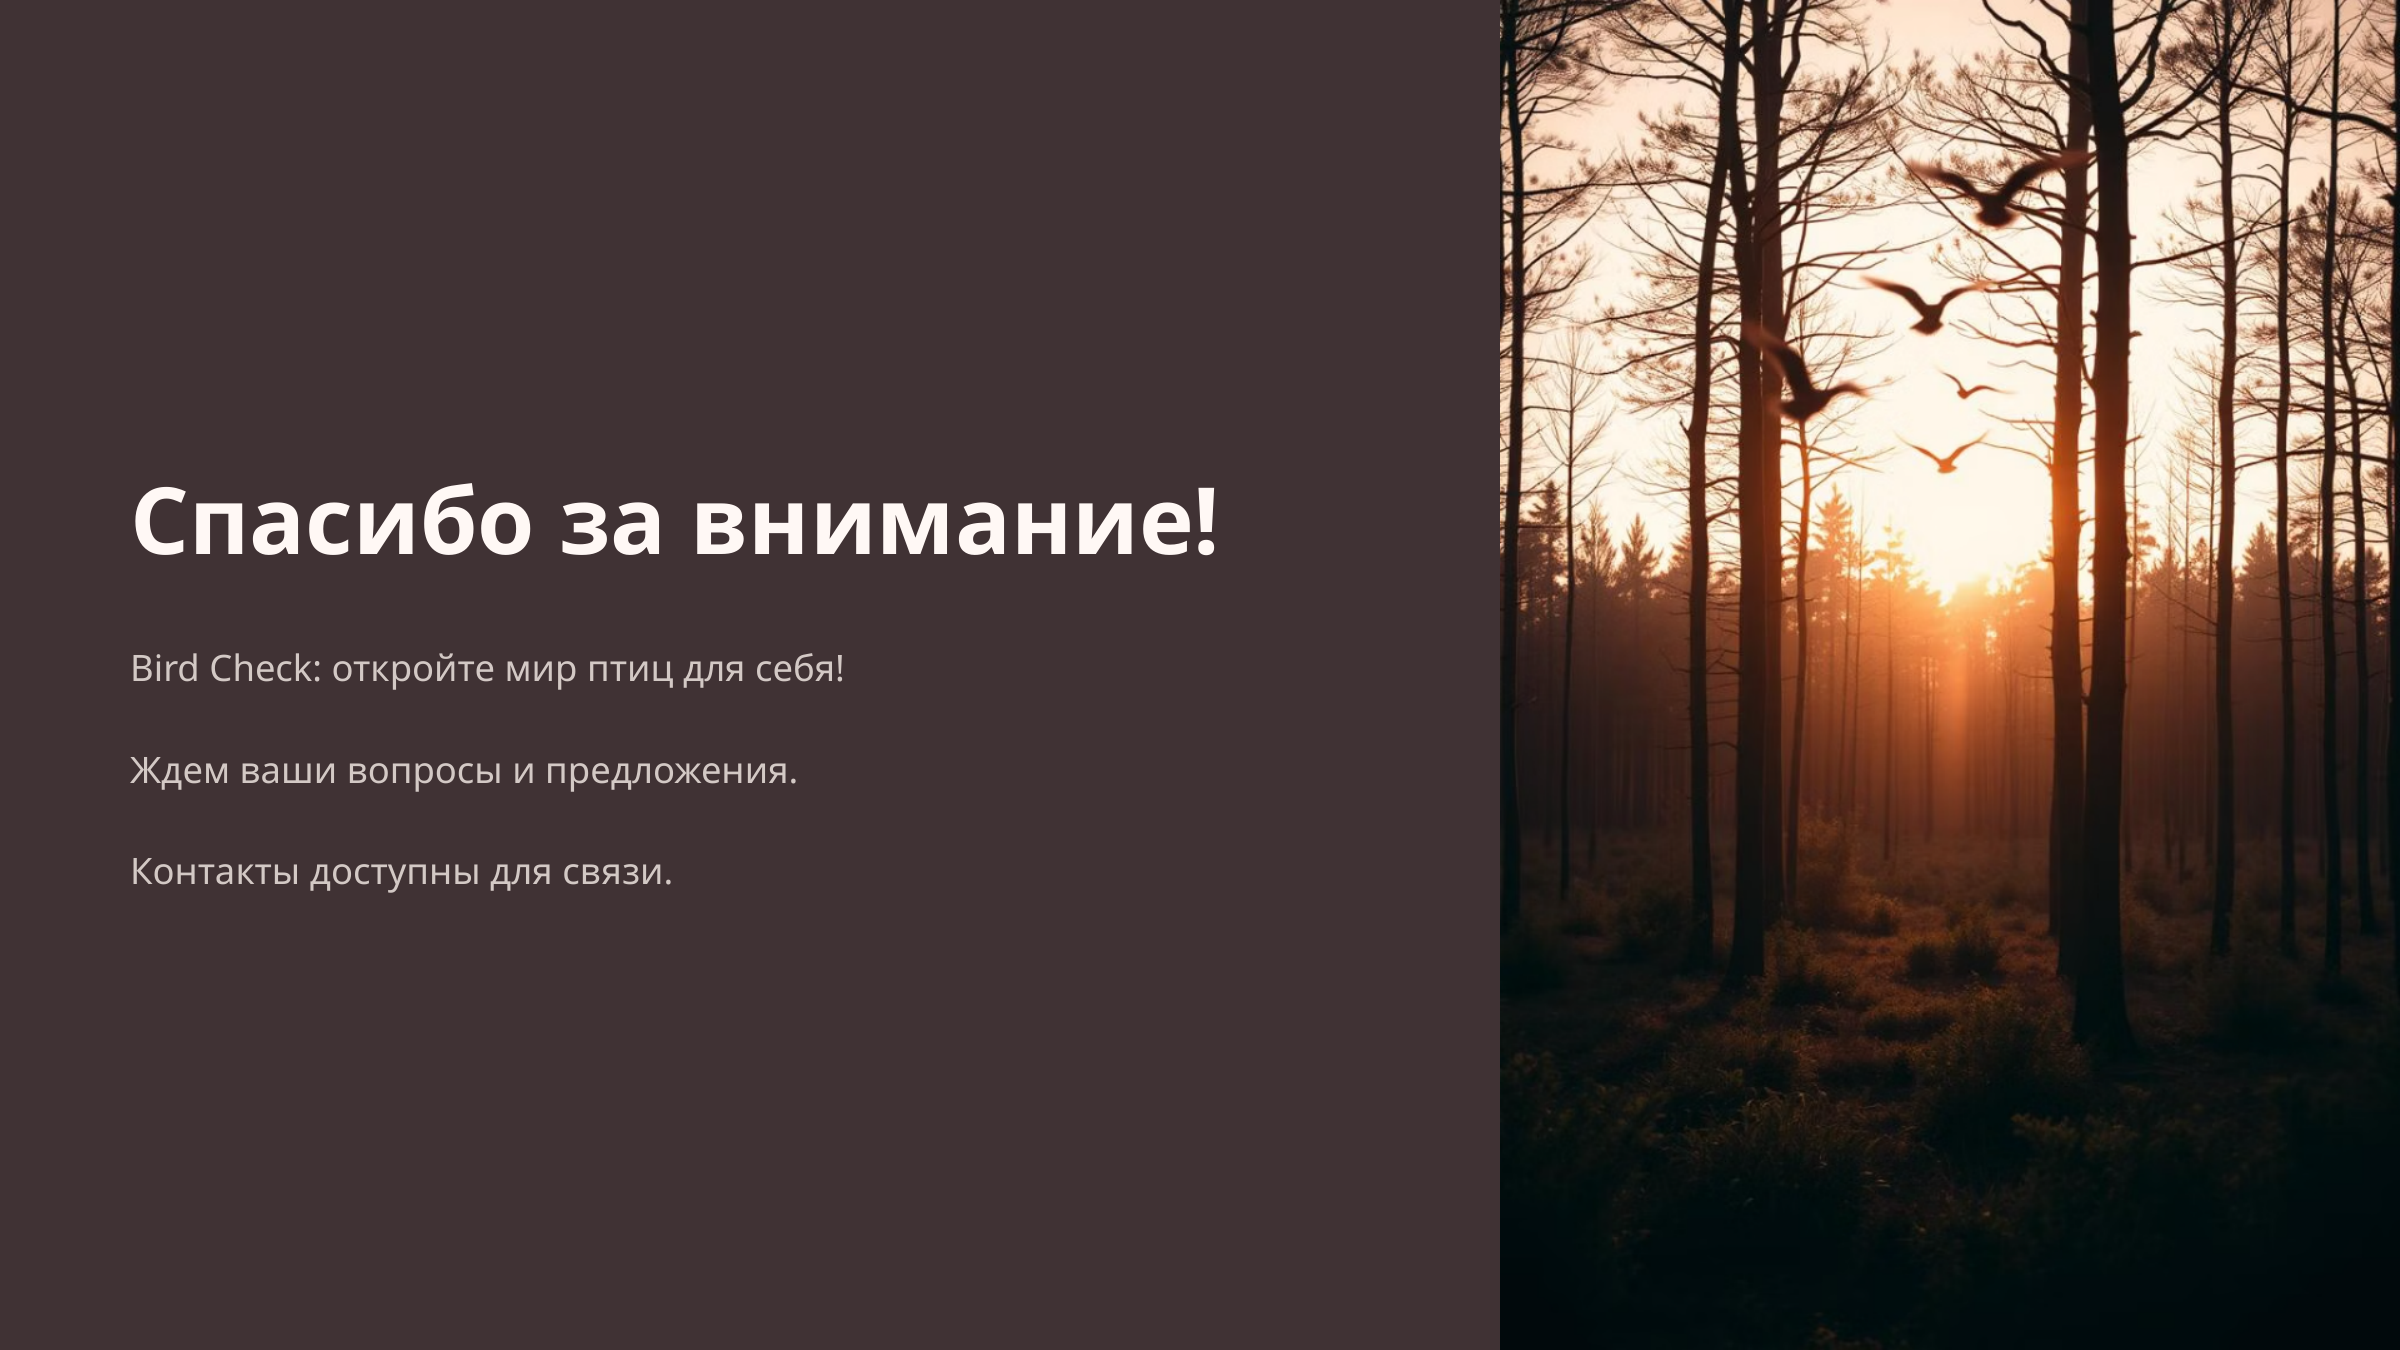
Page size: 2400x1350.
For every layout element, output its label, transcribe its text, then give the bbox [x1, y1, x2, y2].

text_box Контакты доступны для связи. [130, 832, 1370, 893]
picture [1499, 0, 2400, 1350]
text_box Bird Check: откройте мир птиц для себя! [130, 629, 1370, 690]
text_box Ждем ваши вопросы и предложения. [130, 731, 1370, 791]
text_box Спасибо за внимание! [130, 457, 1239, 575]
